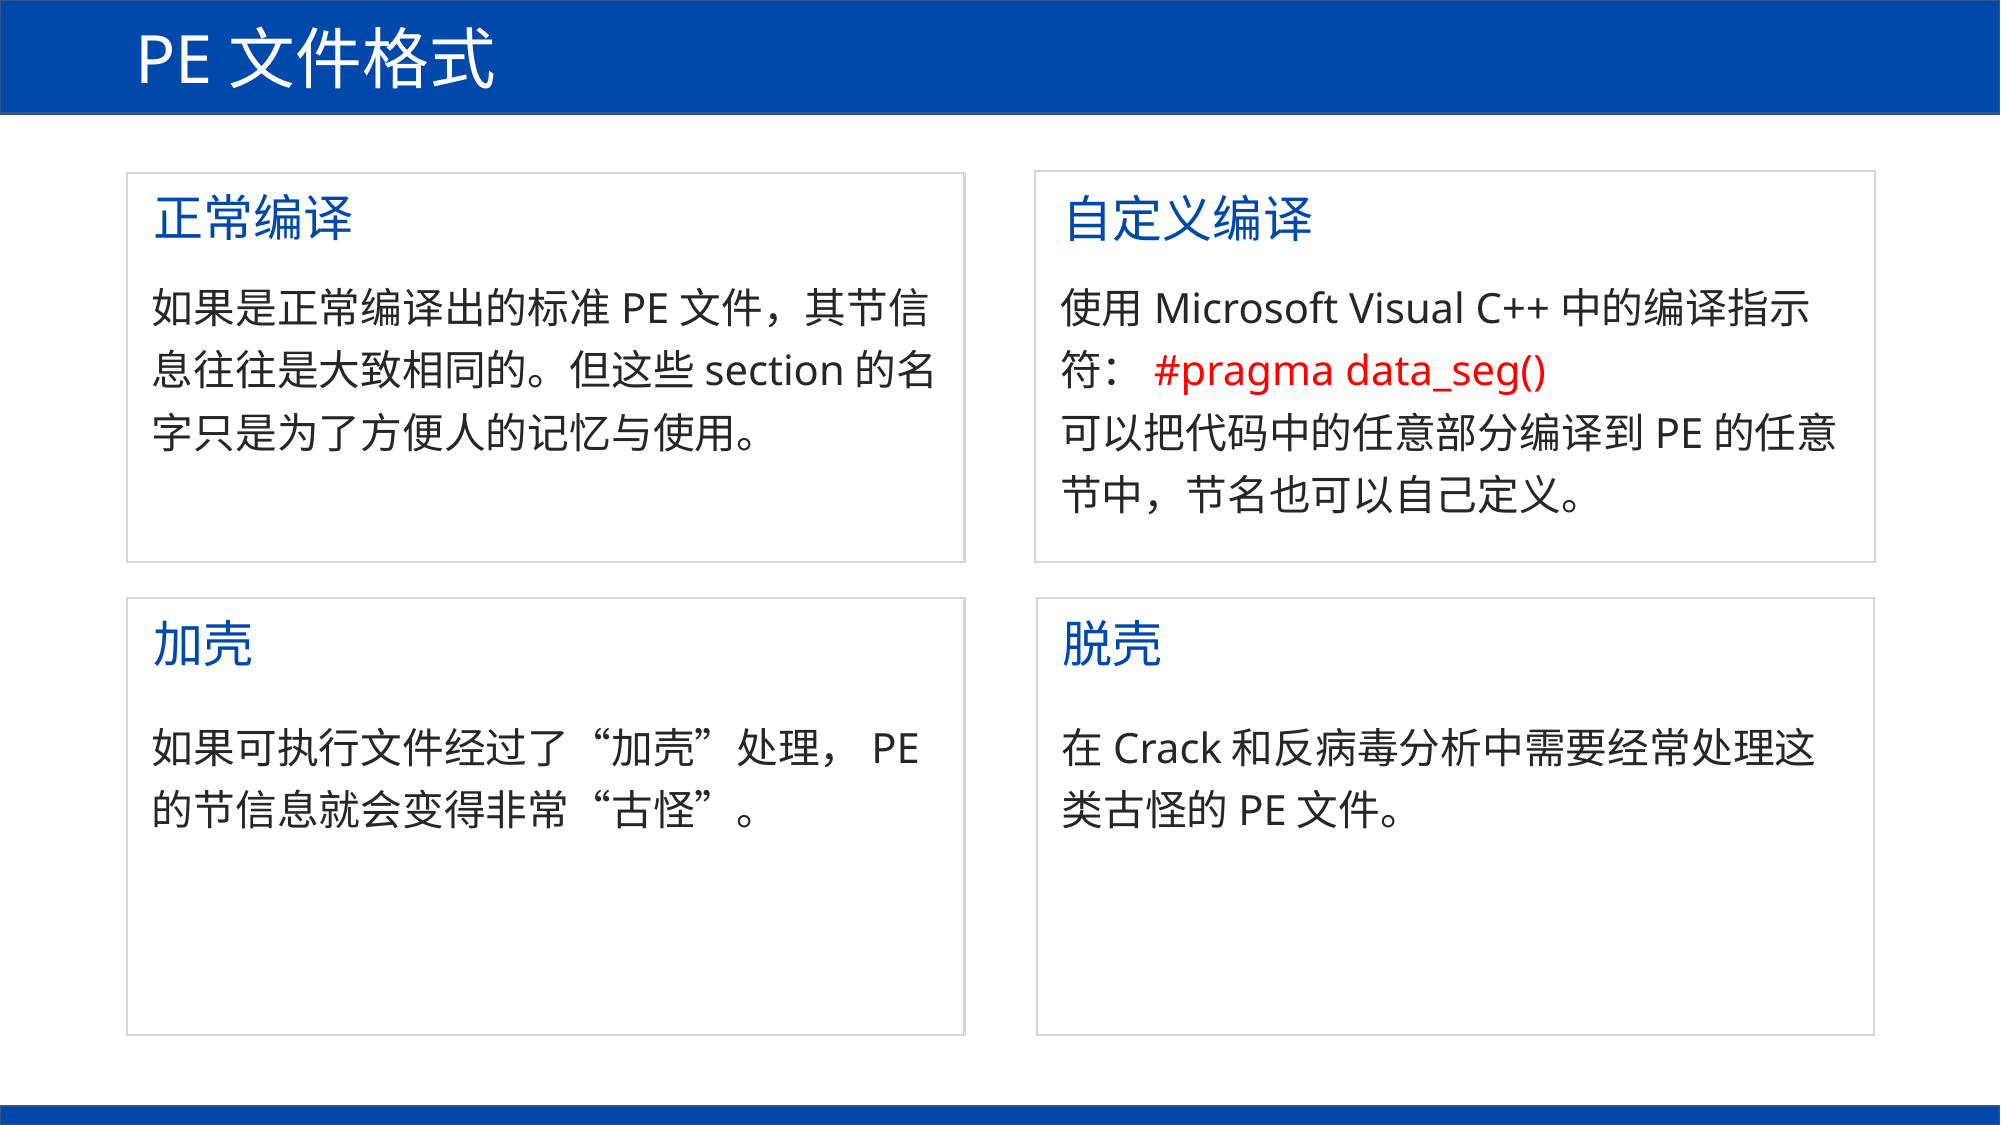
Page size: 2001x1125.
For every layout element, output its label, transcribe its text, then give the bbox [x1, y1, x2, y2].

text_box [126, 597, 966, 1036]
text_box 自定义编译 [1048, 179, 1328, 255]
text_box 使用Microsoft Visual C++中的编译指示符：#pragma data_seg() 可以把代码中的任意部分编译到PE的任意节中，节名也可以自己定义。 [1045, 261, 1863, 527]
text_box 如果是正常编译出的标准PE文件，其节信息往往是大致相同的。但这些section的名字只是为了方便人的记忆与使用。 [137, 261, 955, 465]
text_box 在Crack和反病毒分析中需要经常处理这类古怪的PE文件。 [1046, 701, 1865, 842]
text_box [126, 172, 966, 563]
text_box [1034, 170, 1876, 563]
text_box PE文件格式 [0, 0, 2000, 115]
text_box [0, 1105, 2000, 1125]
text_box 如果可执行文件经过了“加壳”处理，PE的节信息就会变得非常“古怪”。 [137, 701, 955, 842]
text_box 加壳 [138, 605, 269, 680]
text_box 正常编译 [138, 179, 369, 255]
text_box 脱壳 [1048, 605, 1178, 680]
text_box [1036, 597, 1875, 1036]
